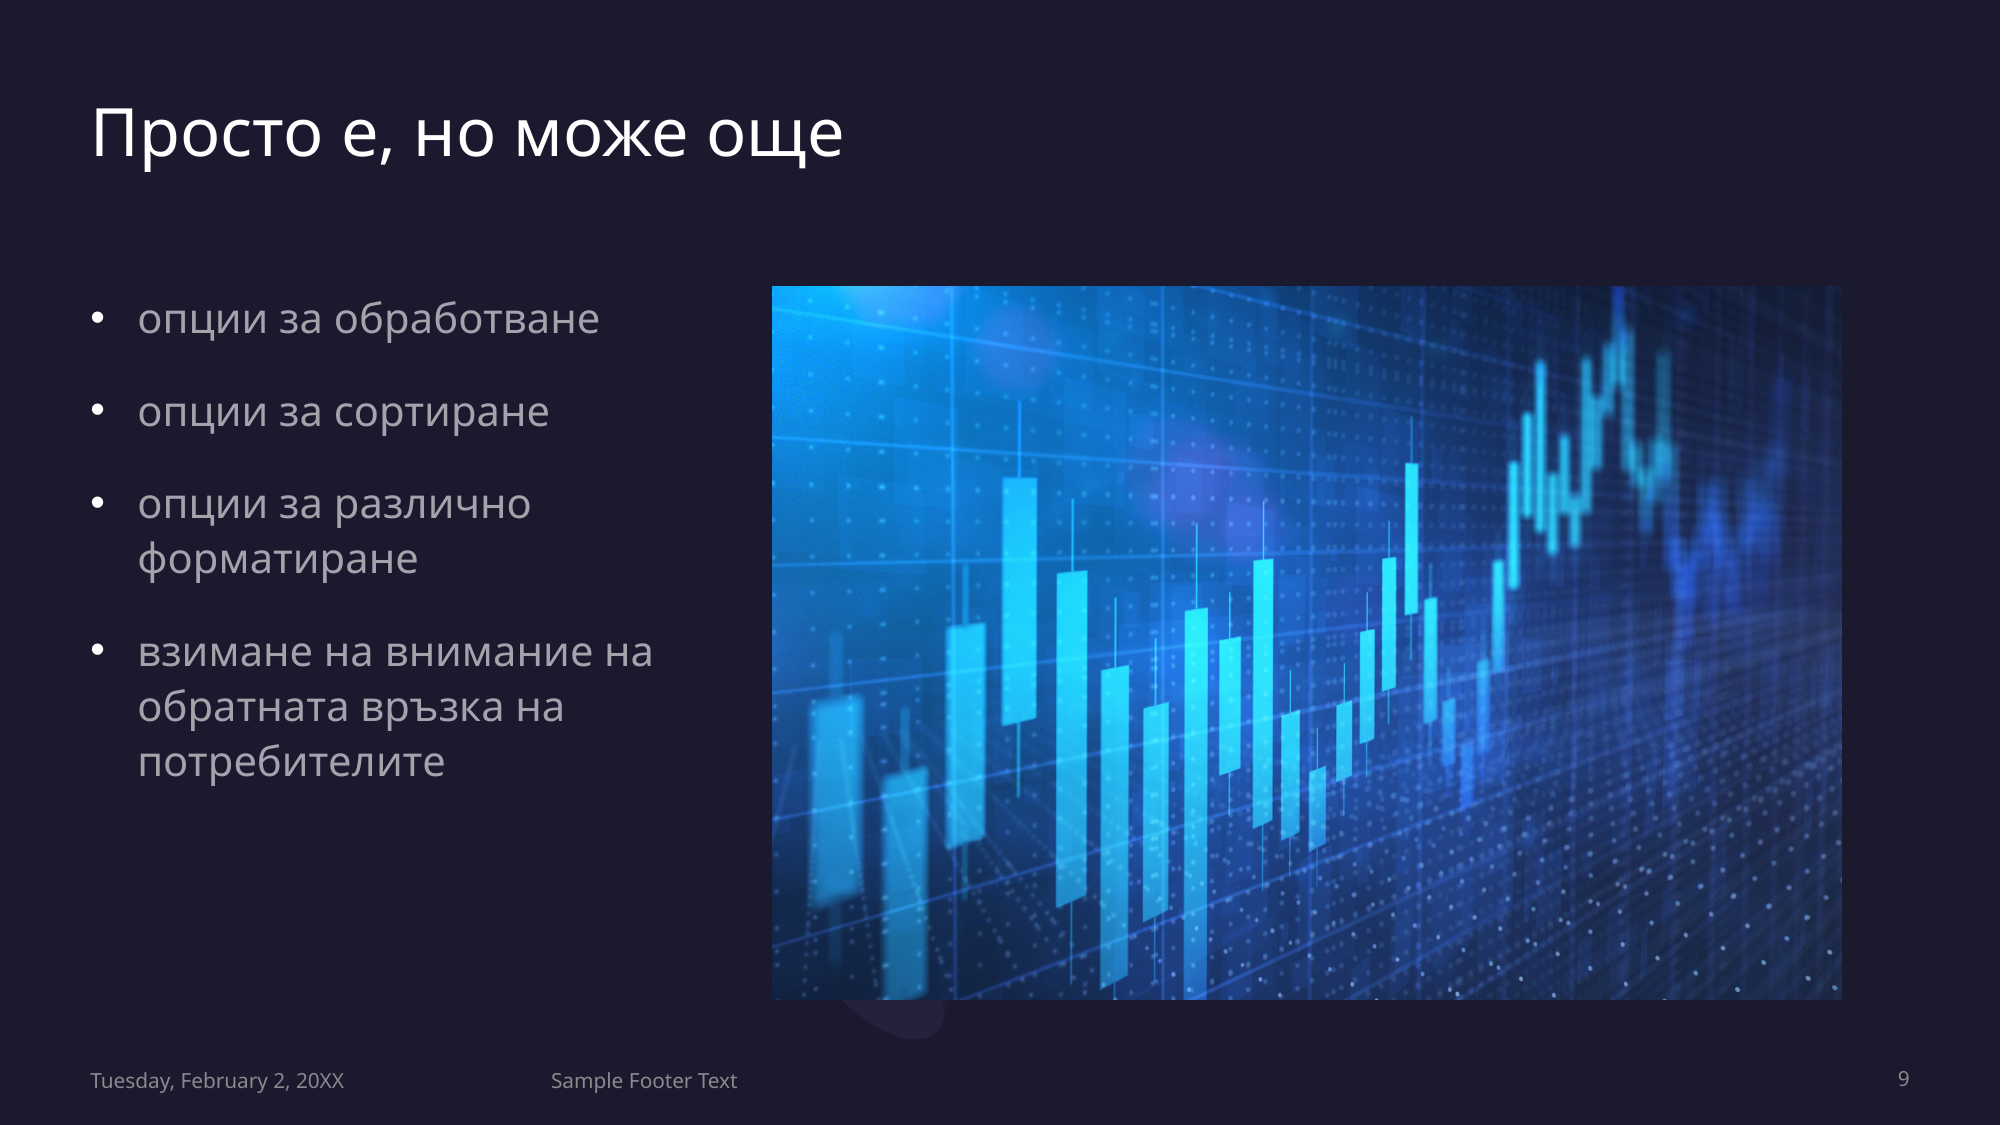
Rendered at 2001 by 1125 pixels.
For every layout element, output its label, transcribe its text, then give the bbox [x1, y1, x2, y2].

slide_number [90, 1067, 522, 1093]
slide_number 9 [1632, 1067, 1910, 1093]
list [772, 286, 1842, 1000]
title Просто е, но може още [90, 90, 1910, 252]
footer Sample Footer Text [551, 1067, 1598, 1093]
list опции за обработване опции за сортиране опции за различно форматиране взимане на внимание на обратната връзка на потребителите [90, 287, 676, 1000]
